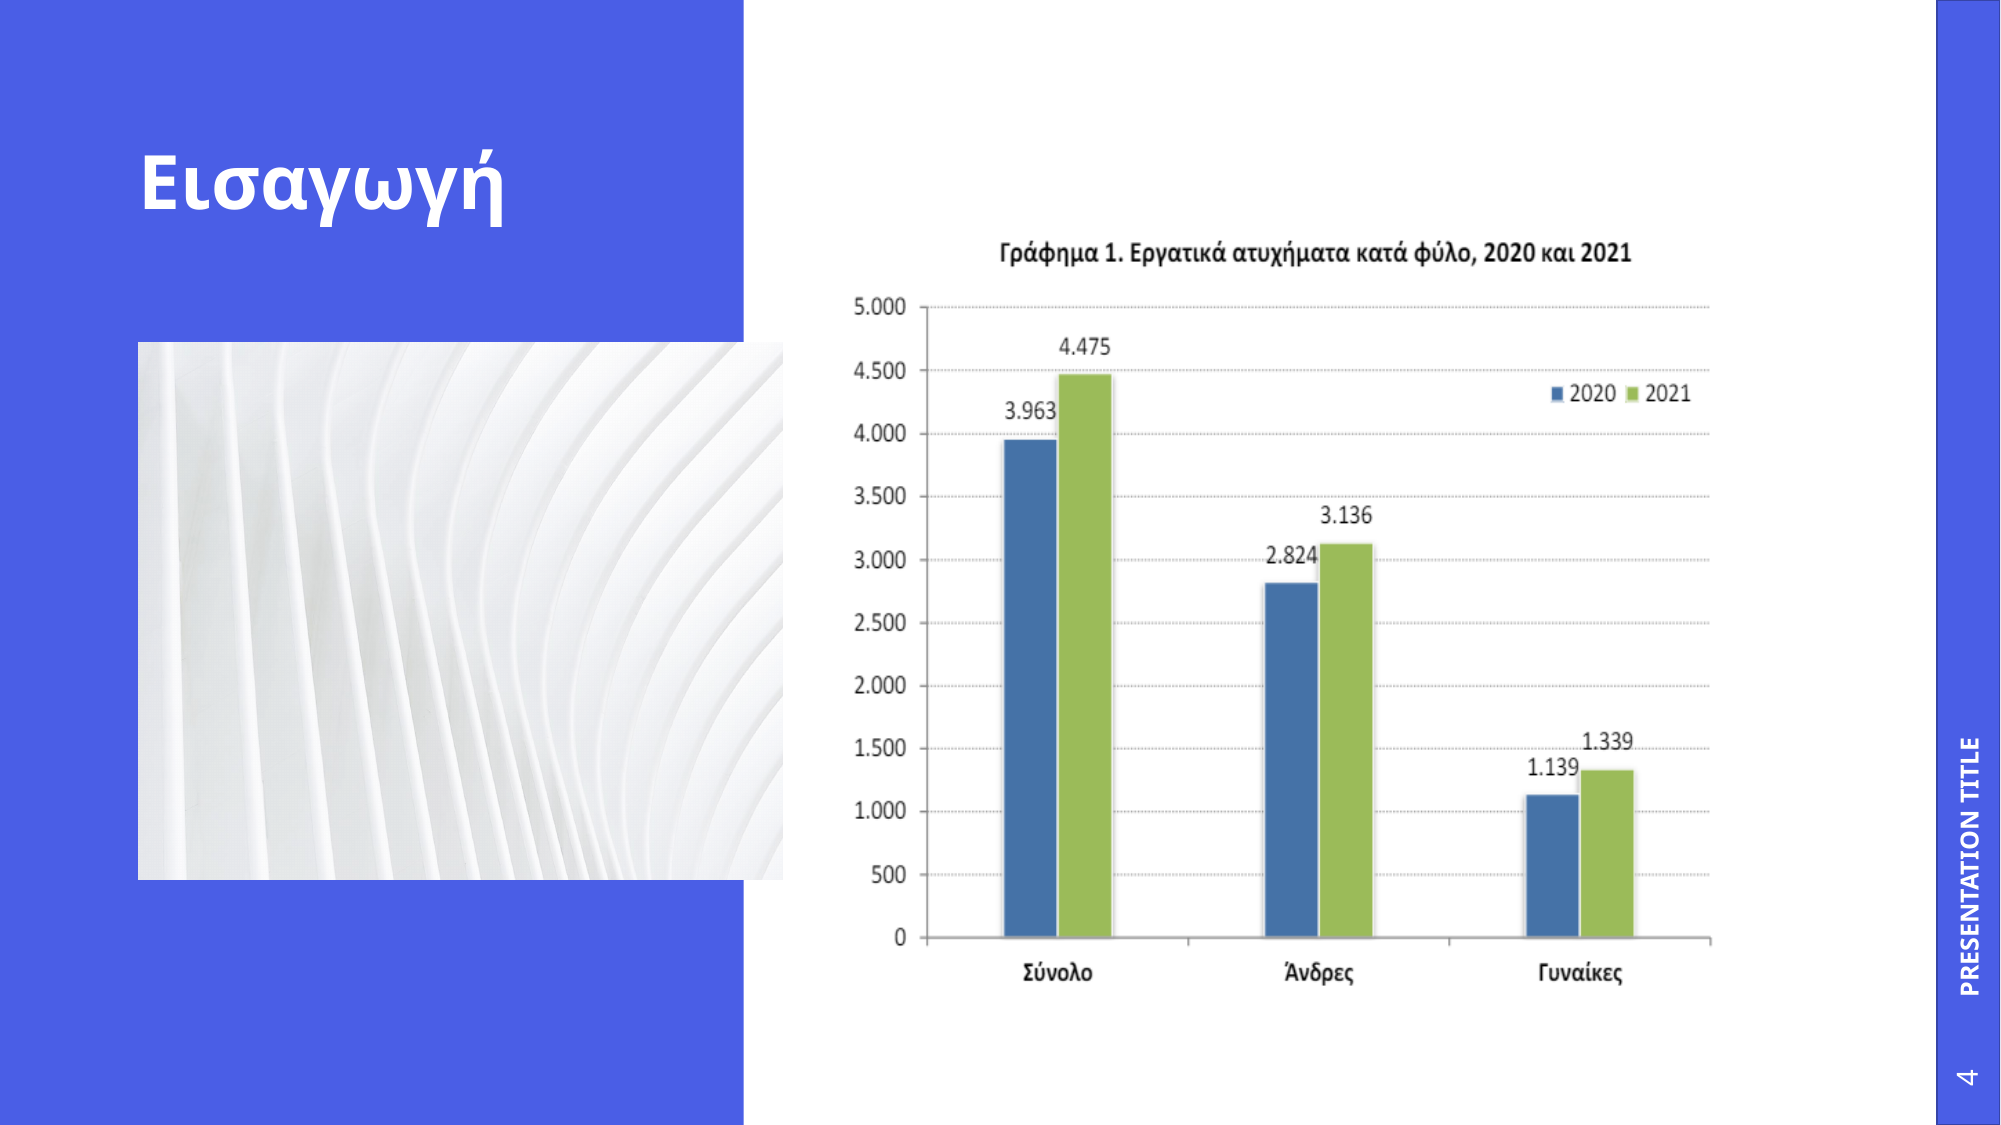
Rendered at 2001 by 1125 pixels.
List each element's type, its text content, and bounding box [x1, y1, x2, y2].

title Εισαγωγή [139, 145, 1863, 331]
footer PRESENTATION TITLE [1937, 0, 2000, 1032]
picture [138, 171, 1925, 1010]
slide_number ‹#› [1937, 1032, 2000, 1125]
